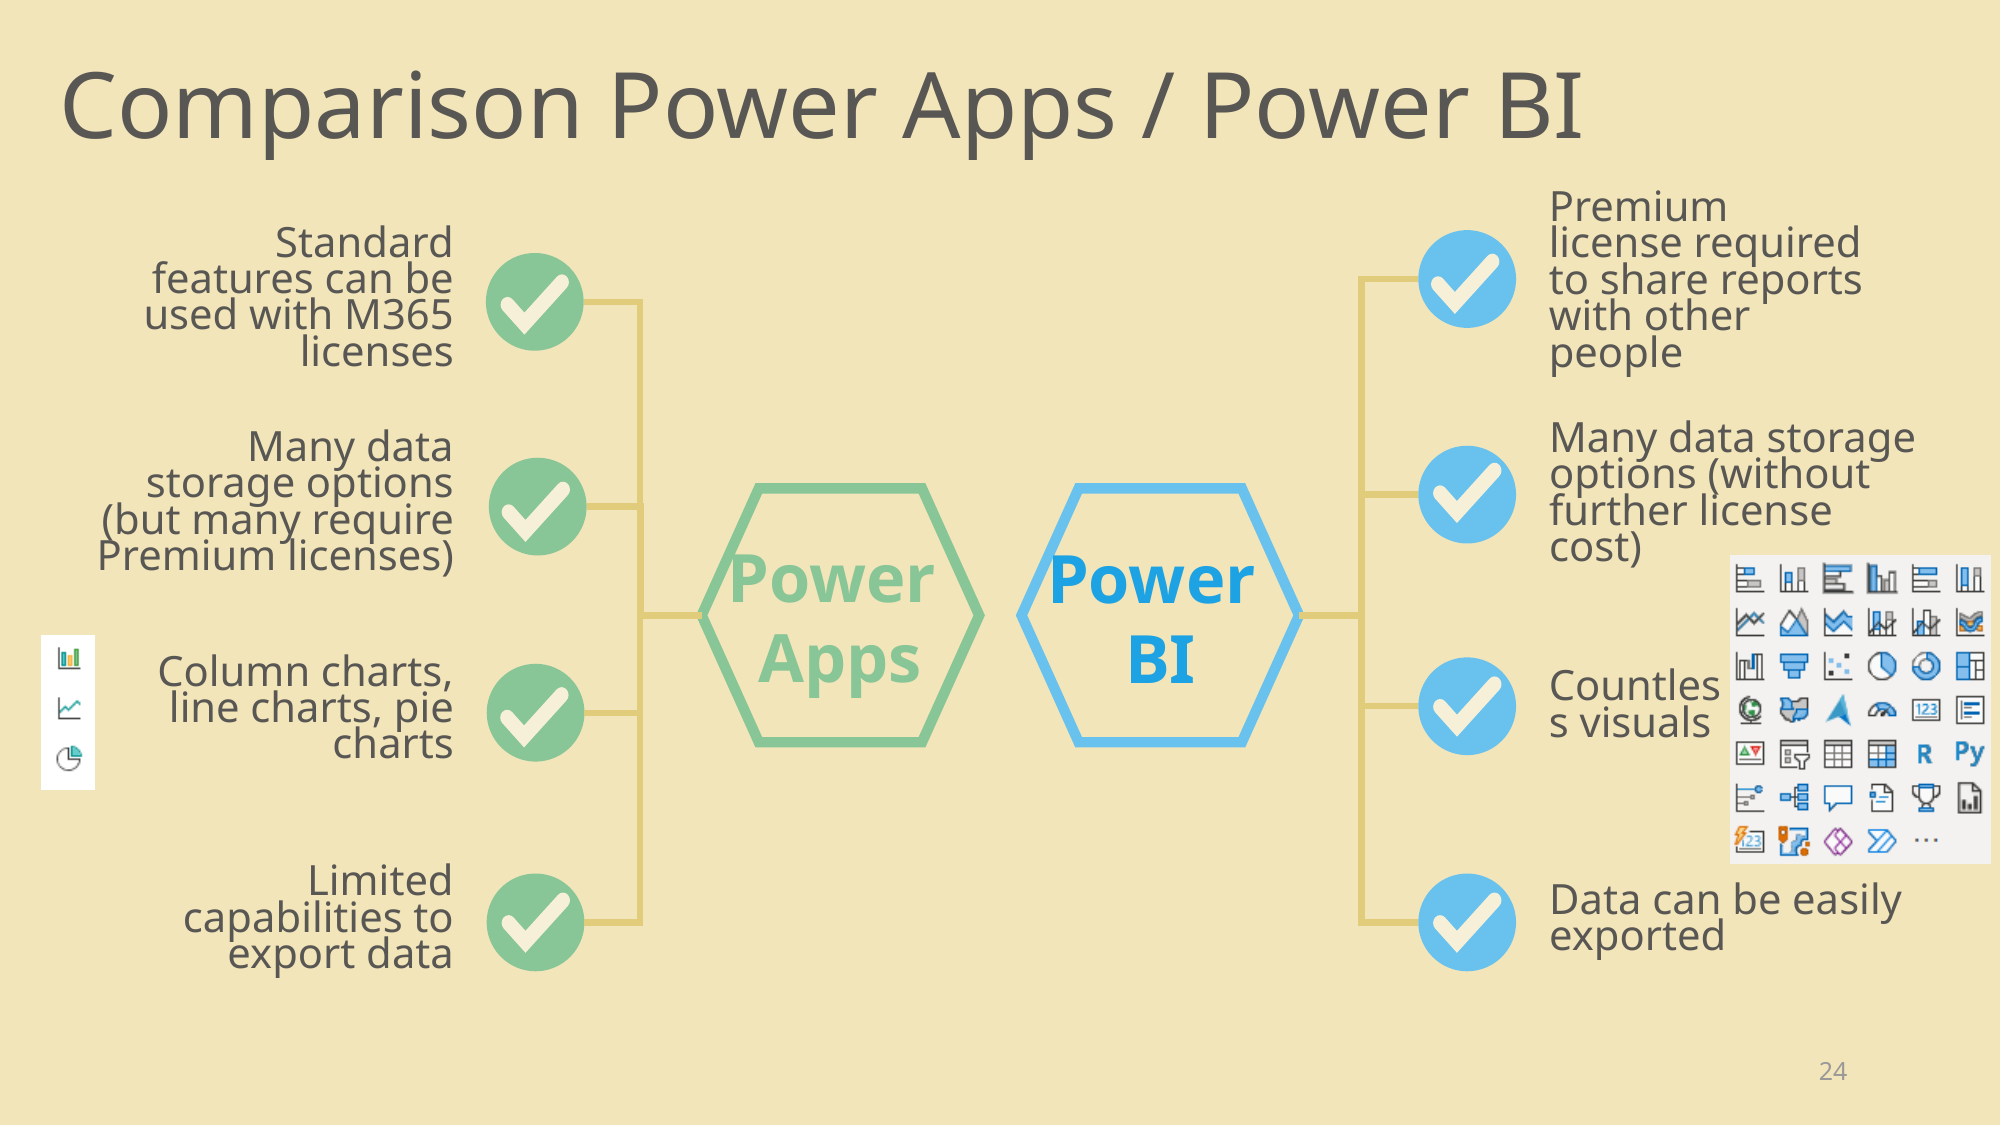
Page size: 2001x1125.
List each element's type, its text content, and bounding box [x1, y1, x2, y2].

text_box [501, 892, 570, 953]
text_box [501, 481, 570, 542]
text_box [1020, 589, 1032, 642]
picture [41, 635, 95, 791]
text_box [1417, 229, 1518, 329]
text_box Many data storage options (but many require Premium licenses) [85, 429, 462, 583]
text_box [1298, 278, 1419, 494]
text_box [500, 274, 569, 335]
picture [1730, 555, 1991, 864]
slide_number 24 [1412, 1042, 1863, 1103]
text_box [1059, 487, 1262, 529]
text_box [1433, 676, 1502, 737]
text_box [1417, 872, 1518, 973]
text_box [487, 456, 583, 557]
text_box Limited capabilities to export data [85, 863, 462, 981]
text_box [1431, 253, 1500, 314]
text_box [1419, 656, 1518, 757]
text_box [1298, 494, 1419, 616]
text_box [584, 616, 702, 923]
text_box Data can be easily exported [1541, 882, 1935, 963]
text_box [484, 251, 585, 352]
text_box Power Apps [712, 528, 969, 703]
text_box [1298, 616, 1419, 923]
text_box [1289, 590, 1298, 641]
title Comparison Power Apps / Power BI [44, 0, 1770, 218]
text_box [586, 506, 702, 616]
text_box Premium license required to share reports with other people [1541, 189, 1876, 380]
text_box Countless visuals [1541, 669, 1730, 750]
text_box [485, 872, 586, 973]
text_box [739, 487, 941, 528]
text_box [740, 703, 941, 744]
text_box [500, 687, 569, 748]
text_box [1433, 462, 1502, 523]
text_box [969, 590, 981, 641]
text_box [485, 662, 584, 763]
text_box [583, 301, 702, 616]
text_box [1060, 704, 1261, 744]
text_box [1433, 892, 1502, 953]
text_box Many data storage options (without further license cost) [1541, 420, 1935, 574]
text_box [1419, 444, 1518, 545]
text_box [702, 589, 712, 641]
text_box Power BI [1032, 529, 1289, 704]
text_box Standard features can be used with M365 licenses [103, 225, 462, 379]
text_box Column charts, line charts, pie charts [95, 654, 462, 772]
